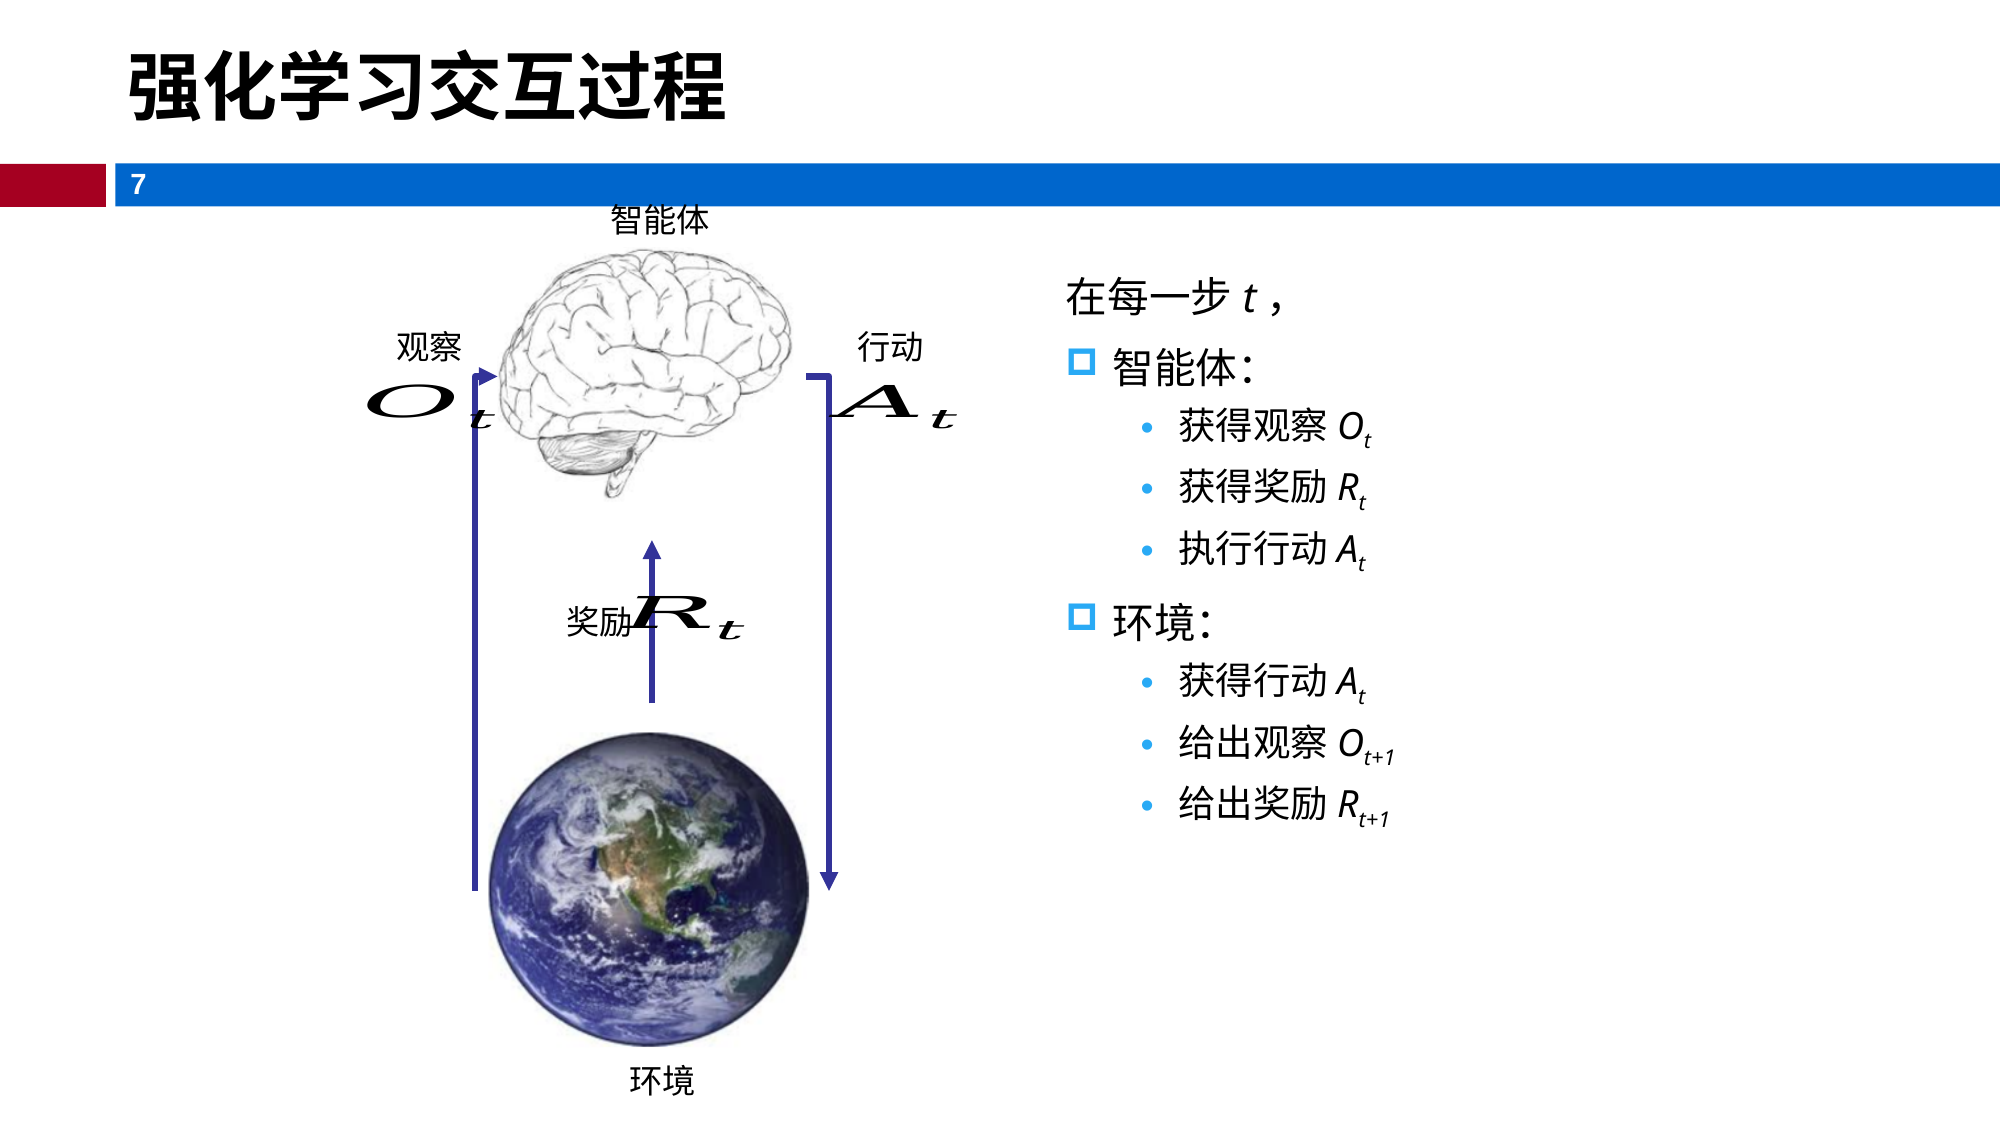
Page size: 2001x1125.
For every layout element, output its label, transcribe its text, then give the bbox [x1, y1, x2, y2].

title 强化学习交互过程 [112, 0, 1697, 169]
text_box 在每一步t， 智能体： 获得观察Ot 获得奖励Rt 执行行动At 环境： 获得行动At 给出观察Ot+1 给出奖励Rt+1 [1050, 262, 1667, 1005]
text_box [361, 191, 961, 1109]
